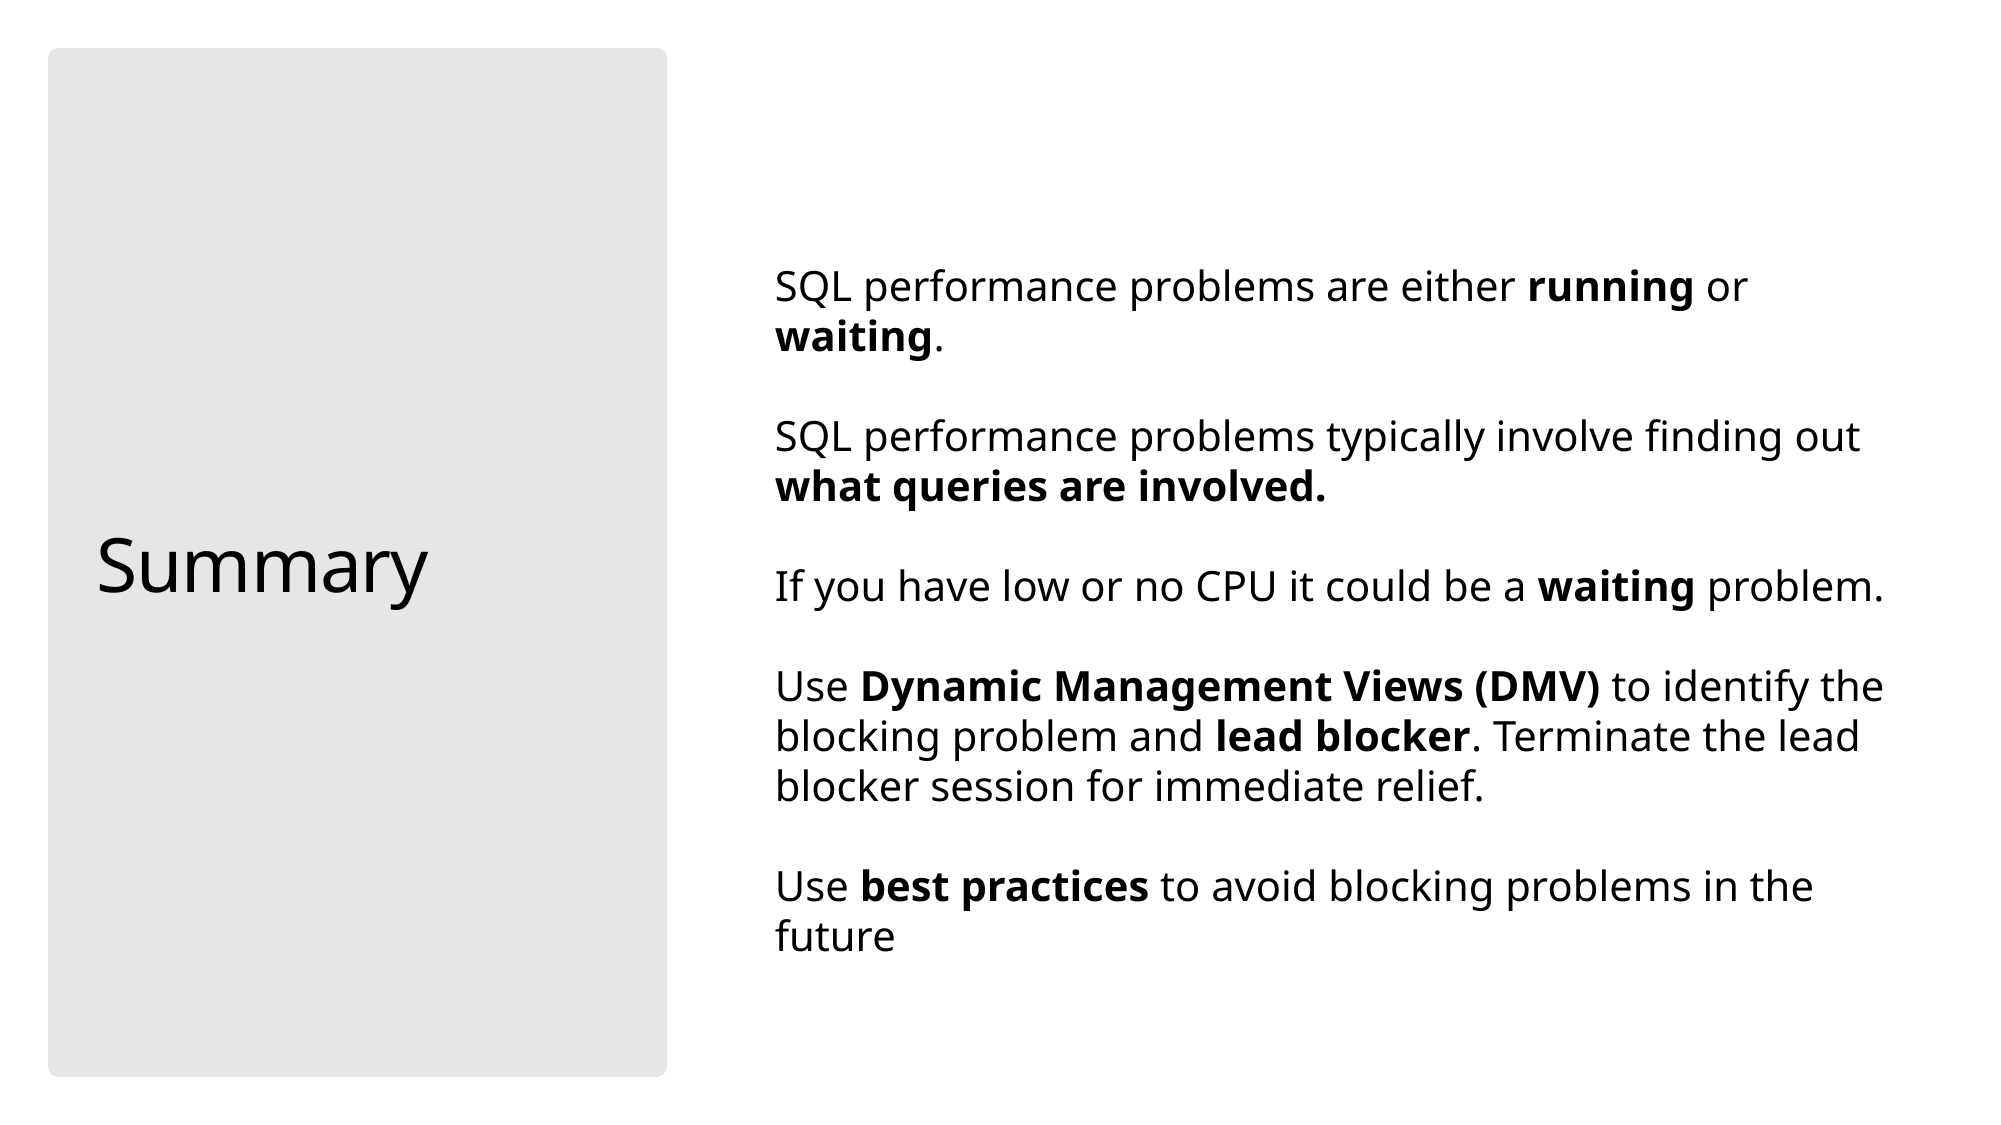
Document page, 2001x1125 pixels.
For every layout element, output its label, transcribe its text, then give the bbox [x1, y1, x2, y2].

text_box [47, 47, 668, 1078]
title Summary [96, 471, 774, 654]
text_box SQL performance problems are either running or waiting. SQL performance problems typically involve finding out what queries are involved. If you have low or no CPU it could be a waiting problem. Use Dynamic Management Views (DMV) to identify the blocking problem and lead blocker. Terminate the lead blocker session for immediate relief. Use best practices to avoid blocking problems in the future [774, 259, 1904, 960]
